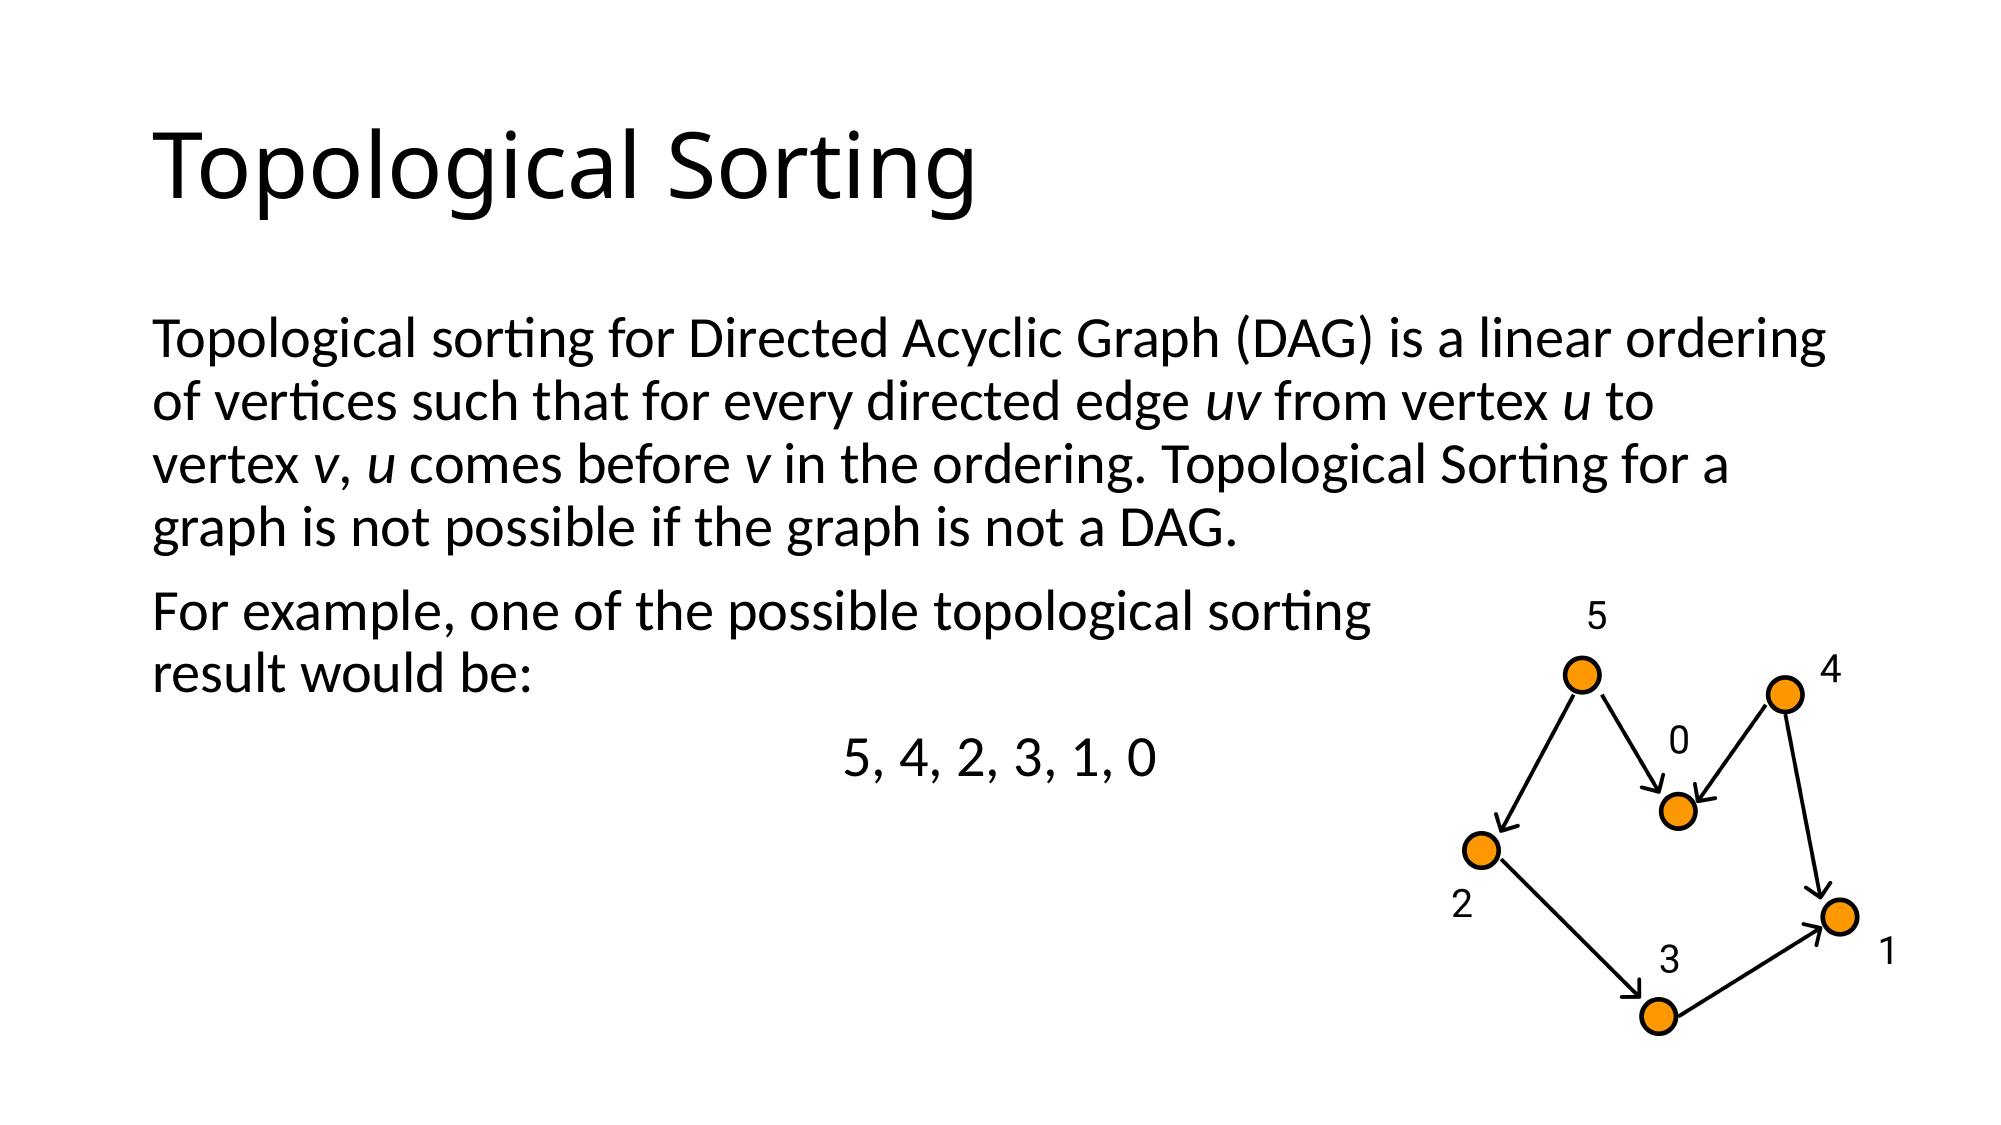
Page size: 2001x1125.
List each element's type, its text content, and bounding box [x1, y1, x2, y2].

list Topological sorting for Directed Acyclic Graph (DAG) is a linear ordering of vertices such that for every directed edge uv from vertex u to vertex v, u comes before v in the ordering. Topological Sorting for a graph is not possible if the graph is not a DAG. For example, one of the possible topological sorting result would be: 5, 4, 2, 3, 1, 0 [137, 299, 1863, 1014]
title Topological Sorting [137, 59, 1863, 278]
picture [1450, 592, 1900, 1036]
